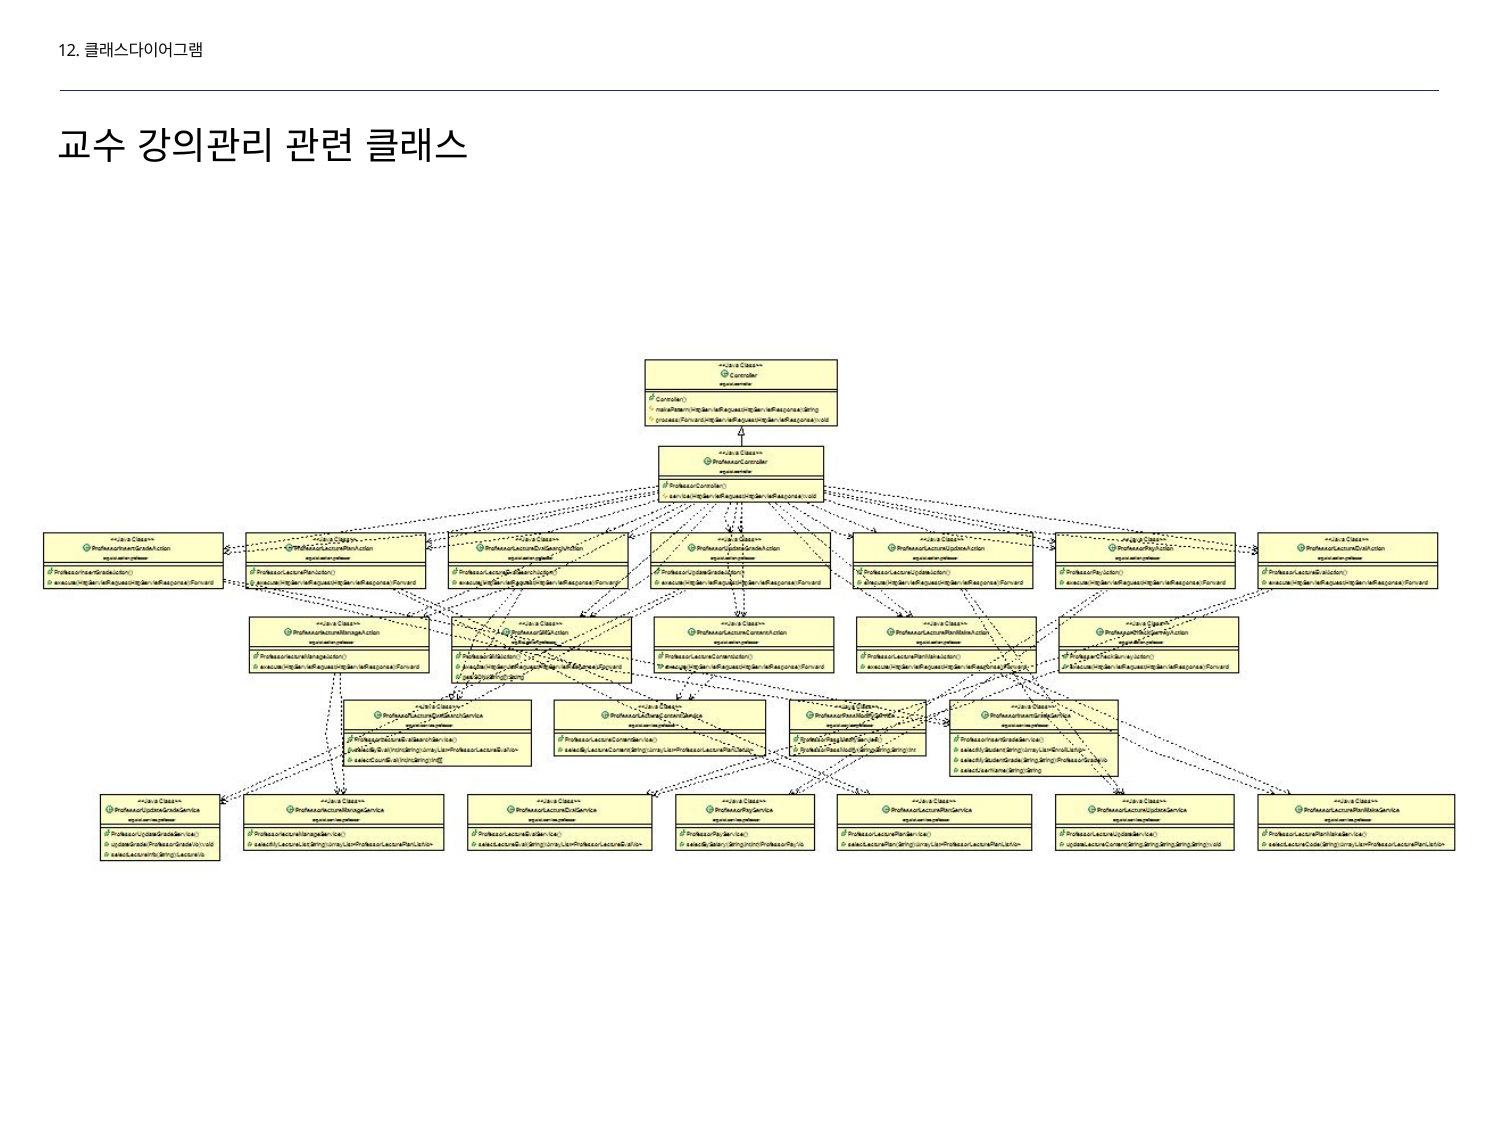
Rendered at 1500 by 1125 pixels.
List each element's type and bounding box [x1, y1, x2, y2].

picture [1, 307, 1500, 951]
text_box [43, 31, 303, 67]
text_box [43, 114, 733, 175]
